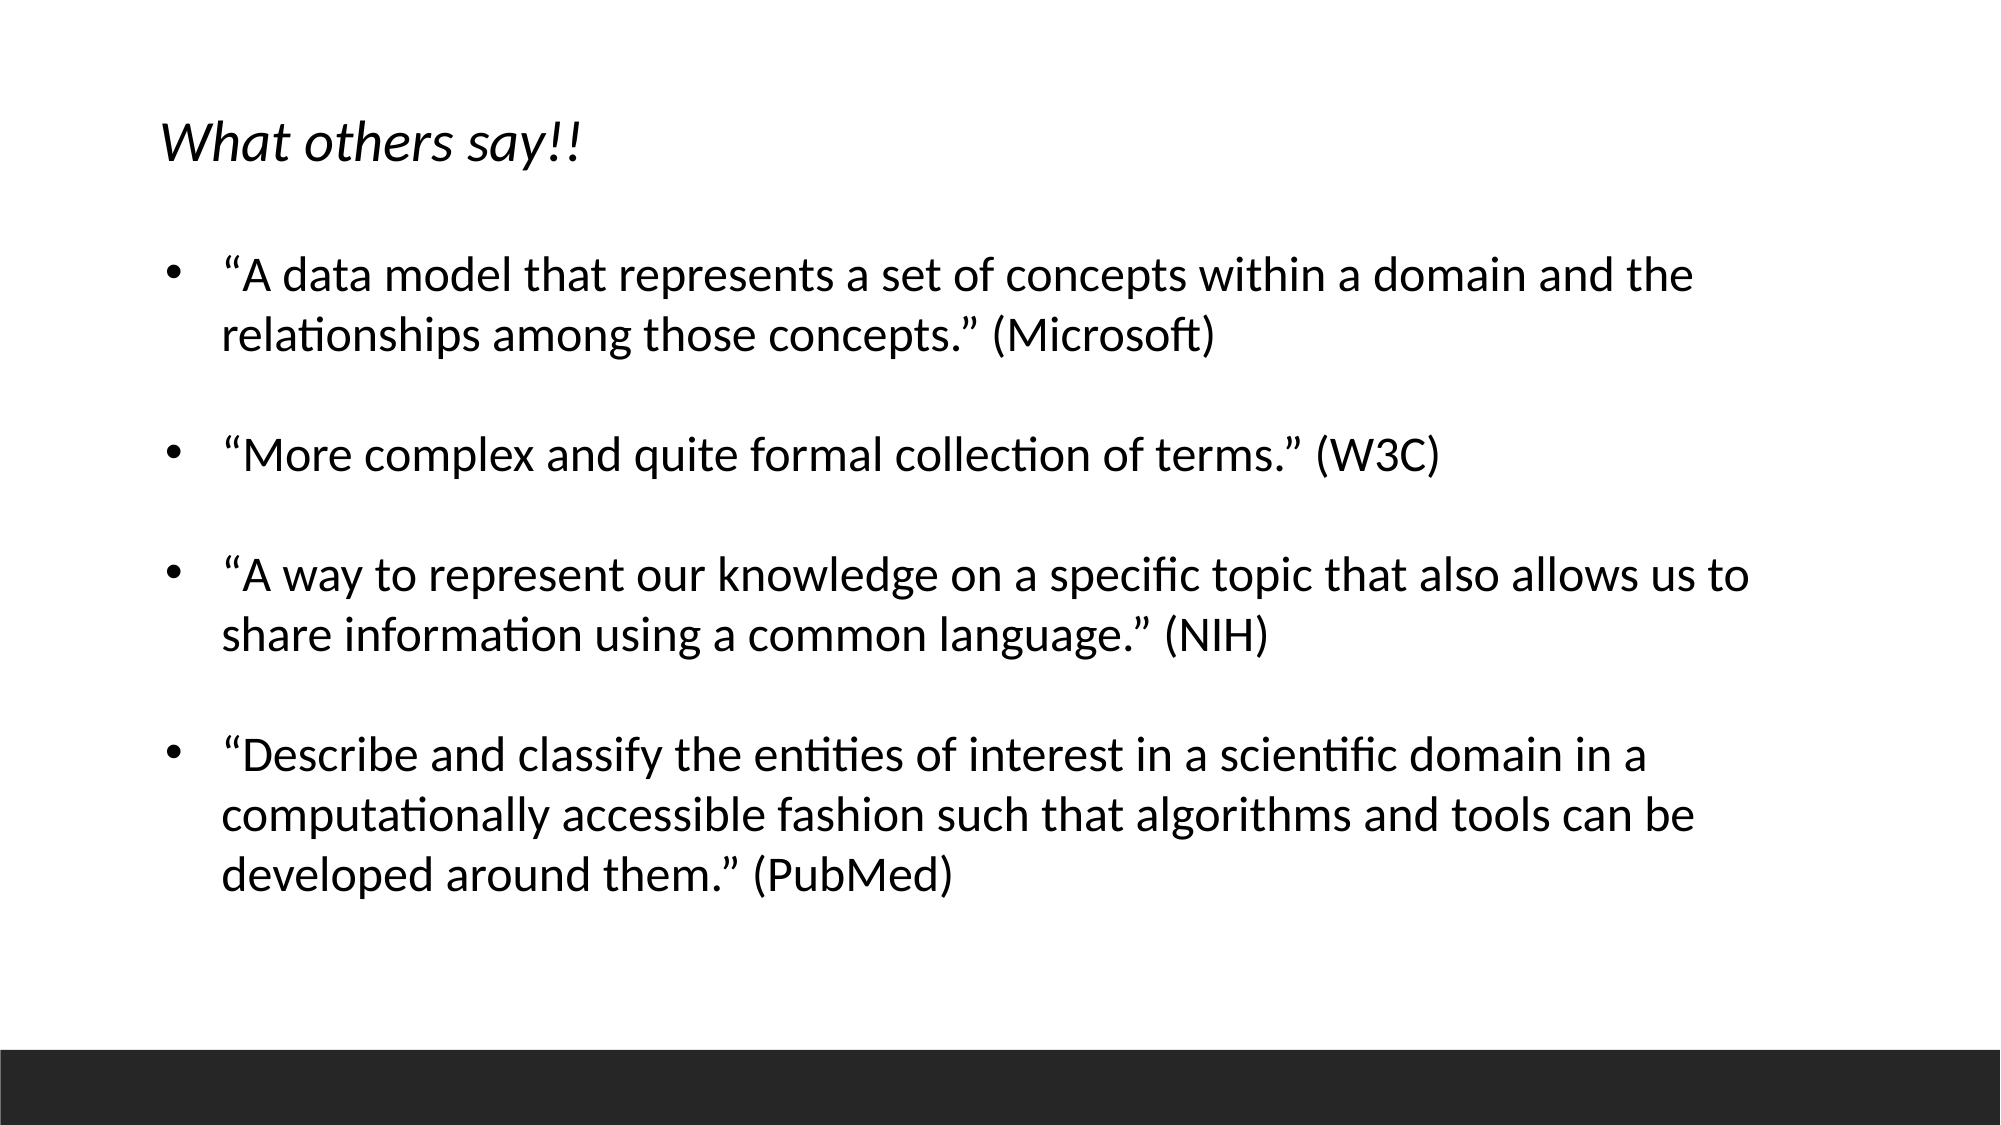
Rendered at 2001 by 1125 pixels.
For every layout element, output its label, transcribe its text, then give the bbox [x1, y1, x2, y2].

text_box What others say!! [145, 95, 800, 181]
text_box “A data model that represents a set of concepts within a domain and the relationships among those concepts.” (Microsoft) “More complex and quite formal collection of terms.” (W3C) “A way to represent our knowledge on a specific topic that also allows us to share information using a common language.” (NIH) “Describe and classify the entities of interest in a scientific domain in a computationally accessible fashion such that algorithms and tools can be developed around them.” (PubMed) [150, 234, 1850, 909]
